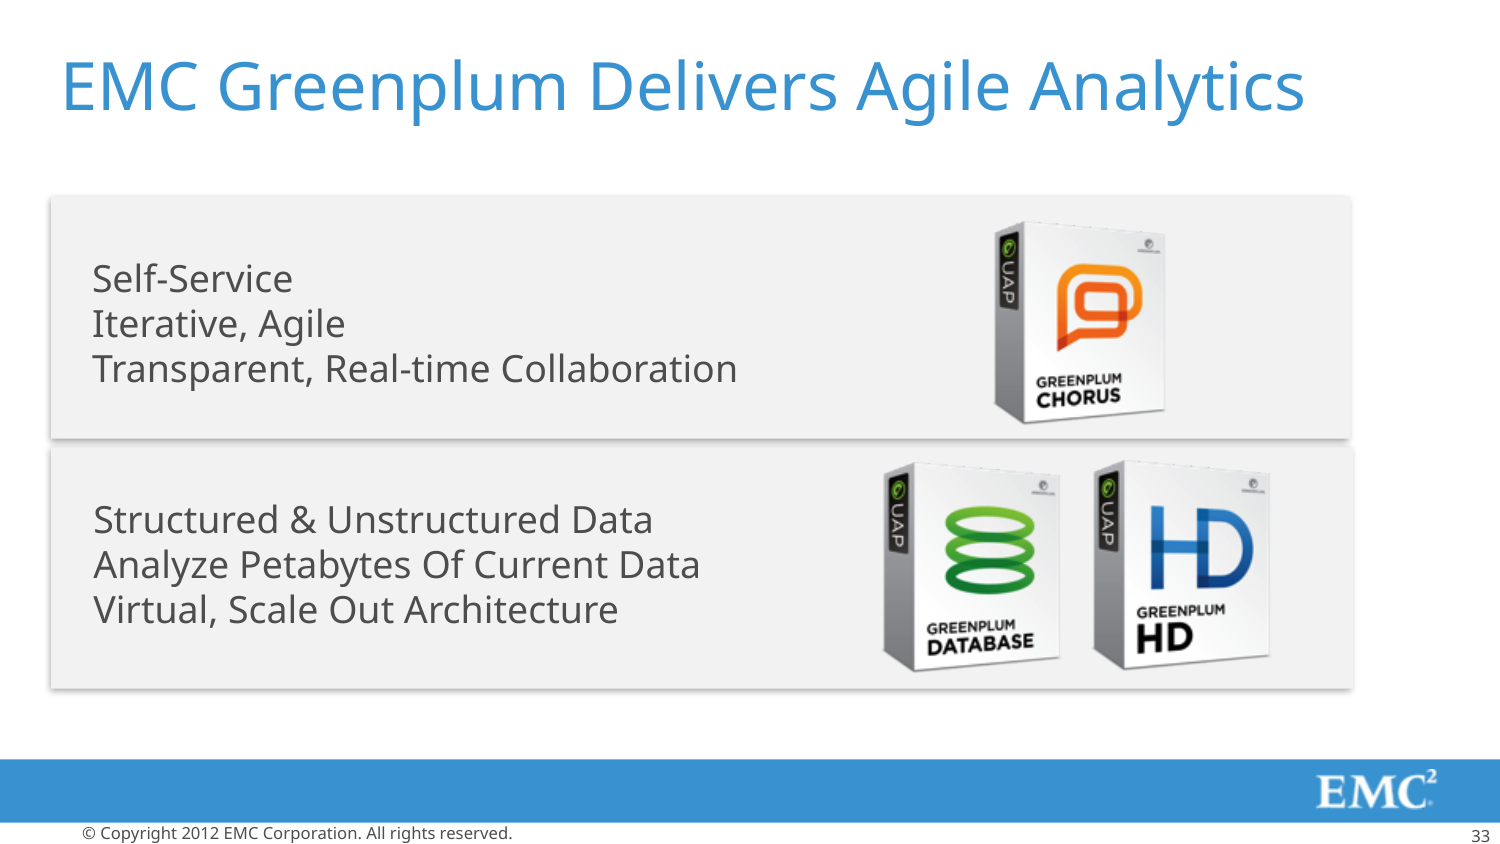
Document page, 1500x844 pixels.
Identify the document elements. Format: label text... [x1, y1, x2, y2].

text_box Structured & Unstructured Data Analyze Petabytes Of Current Data Virtual, Scale Out Architecture [78, 488, 717, 639]
text_box Self-Service Iterative, Agile Transparent, Real-time Collaboration [77, 247, 754, 397]
picture [1314, 769, 1440, 810]
text_box [50, 196, 1351, 439]
picture [1090, 460, 1273, 673]
picture [880, 462, 1063, 675]
picture [991, 221, 1168, 427]
title EMC Greenplum Delivers Agile Analytics [60, 53, 1438, 129]
text_box [50, 446, 1354, 689]
